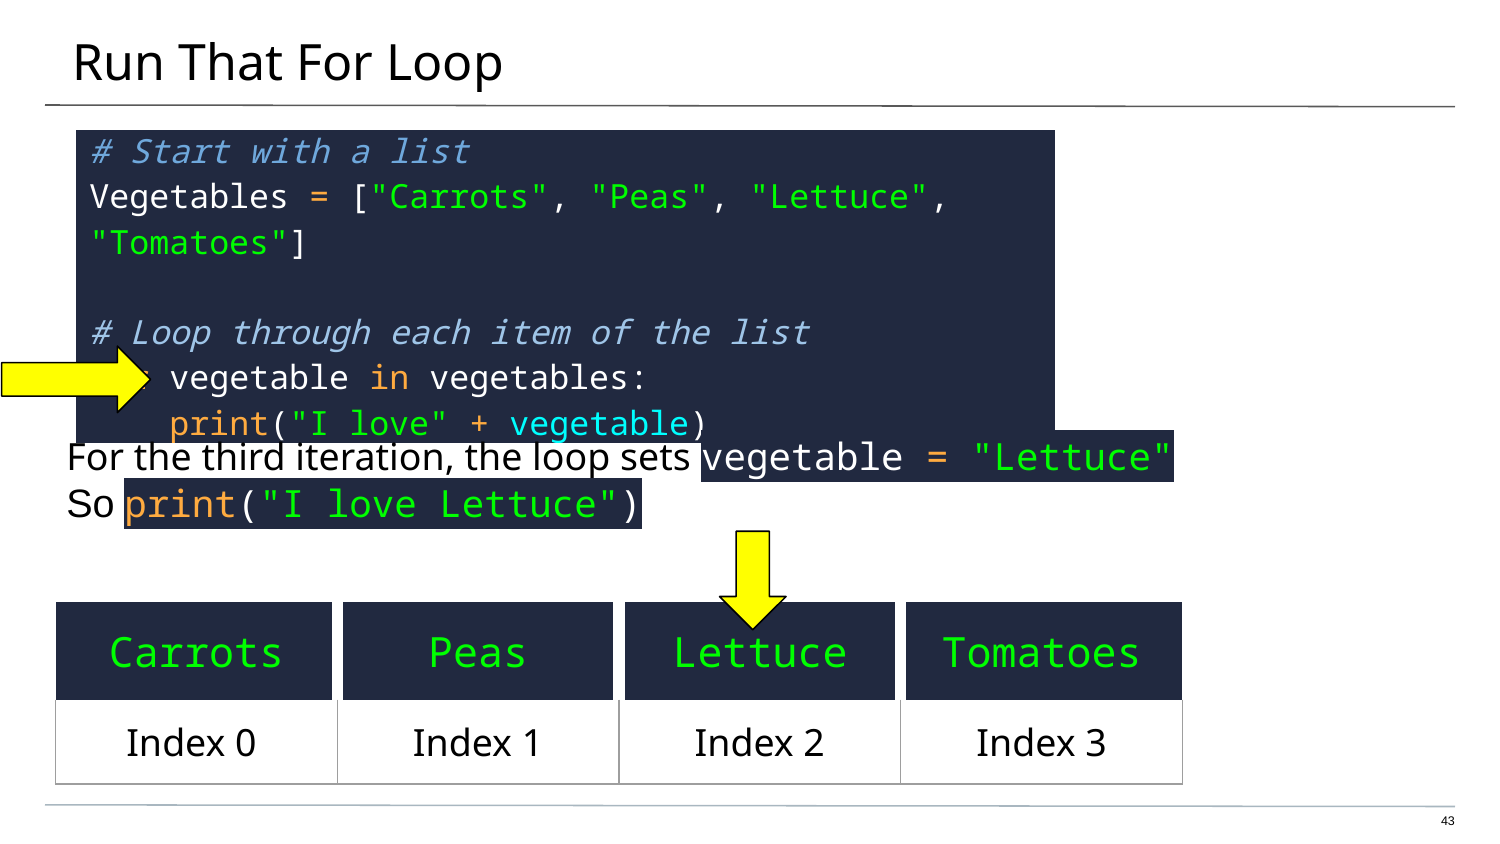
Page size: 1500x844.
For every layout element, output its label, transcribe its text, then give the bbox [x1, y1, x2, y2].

table_cell Index 1 [338, 701, 618, 783]
table_header Carrots [56, 602, 332, 700]
title Run That For Loop [0, 0, 1500, 88]
table_header Lettuce [625, 602, 895, 700]
table_cell Index 0 [56, 701, 337, 783]
text_box [719, 531, 787, 630]
table_cell Index 2 [620, 701, 900, 783]
table_header Peas [343, 602, 613, 700]
table_cell Index 3 [901, 701, 1182, 783]
table_header # Start with a list Vegetables = ["Carrots", "Peas", "Lettuce", "Tomatoes"] # Loop through each item of the list for vegetable in vegetables: print("I love" + vegetable) [76, 130, 1055, 417]
text_box [1, 346, 151, 413]
table_header Tomatoes [906, 602, 1182, 700]
slide_number 43 [1412, 813, 1455, 831]
text_box For the third iteration, the loop sets vegetable = "Lettuce" So print("I love Lettuce") [0, 417, 1317, 492]
